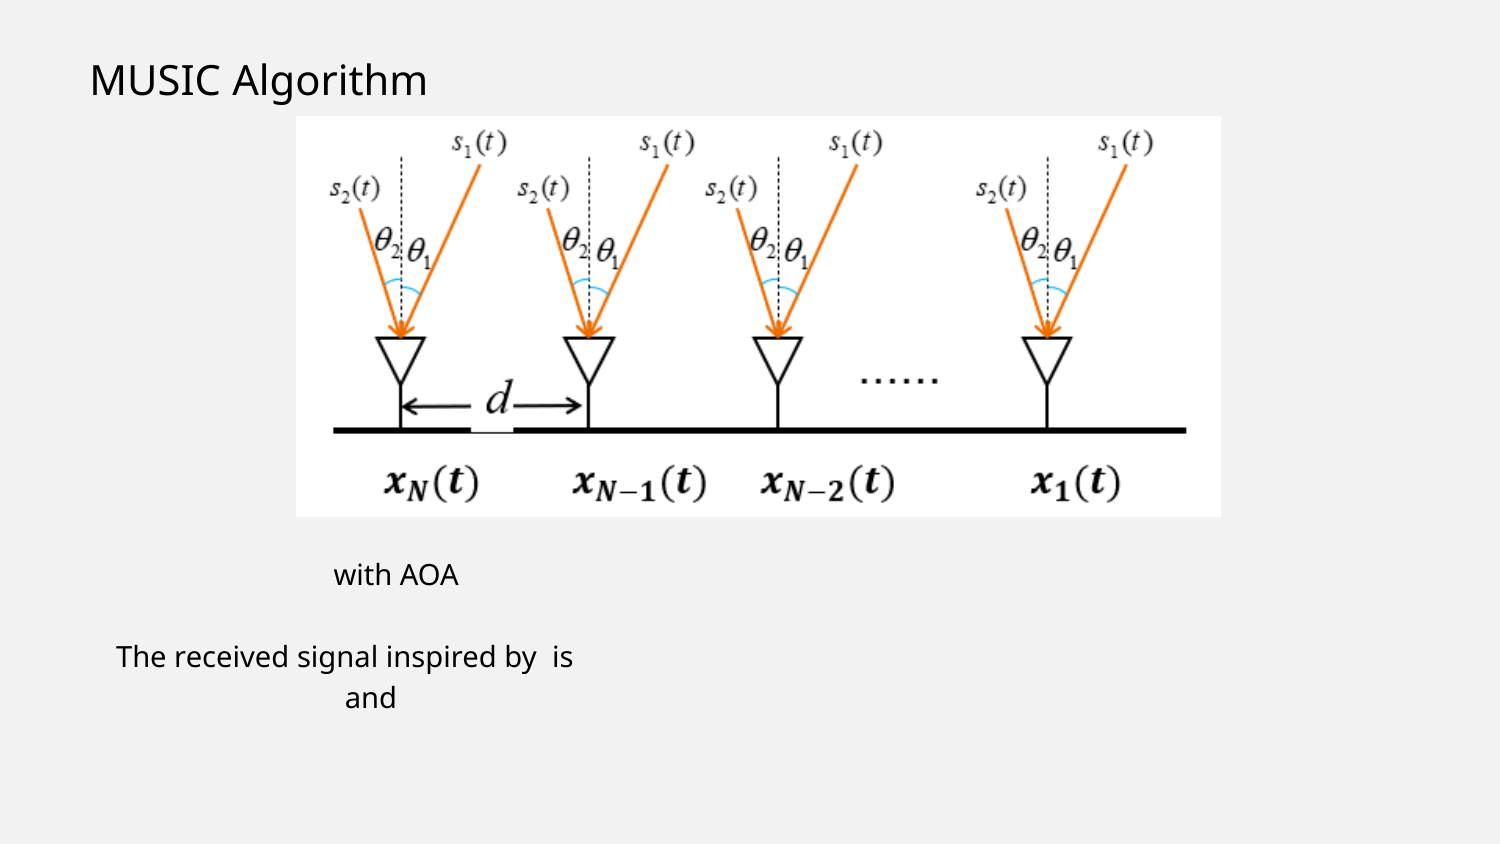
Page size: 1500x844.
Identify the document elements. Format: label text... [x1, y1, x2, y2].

title MUSIC Algorithm [78, 0, 1372, 164]
picture [296, 116, 1221, 517]
